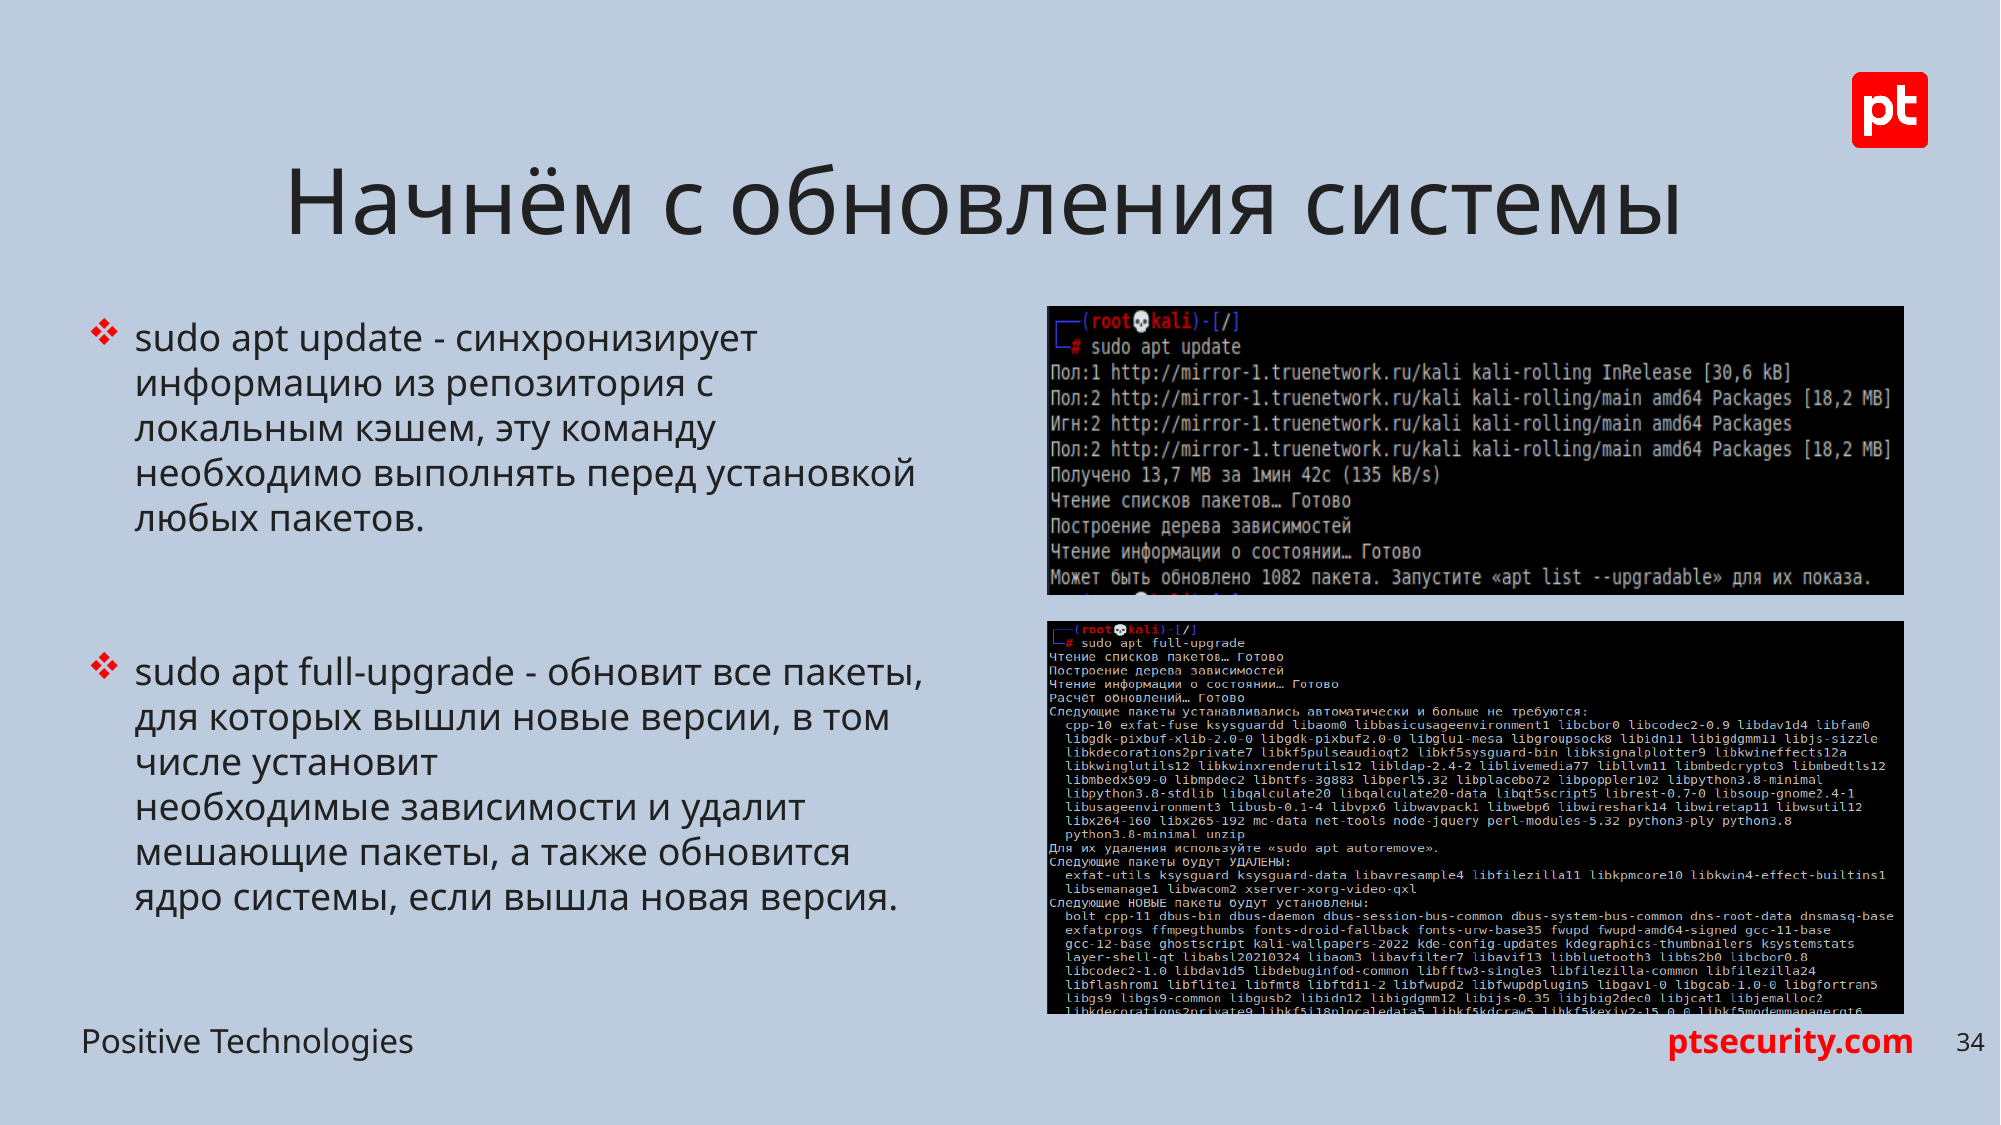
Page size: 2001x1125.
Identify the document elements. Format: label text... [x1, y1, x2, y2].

text_box Начнём с обновления системы [268, 135, 1806, 260]
slide_number 34 [1664, 1014, 2000, 1074]
picture [1047, 621, 1904, 1015]
text_box sudo apt update - синхронизирует информацию из репозитория с локальным кэшем, эту команду необходимо выполнять перед установкой любых пакетов. [72, 306, 941, 592]
text_box sudo apt full-upgrade - обновит все пакеты, для которых вышли новые версии, в том числе установит необходимые зависимости и удалит мешающие пакеты, а также обновится ядро системы, если вышла новая версия. [72, 640, 952, 926]
picture [1047, 306, 1904, 595]
picture [1852, 72, 1928, 148]
